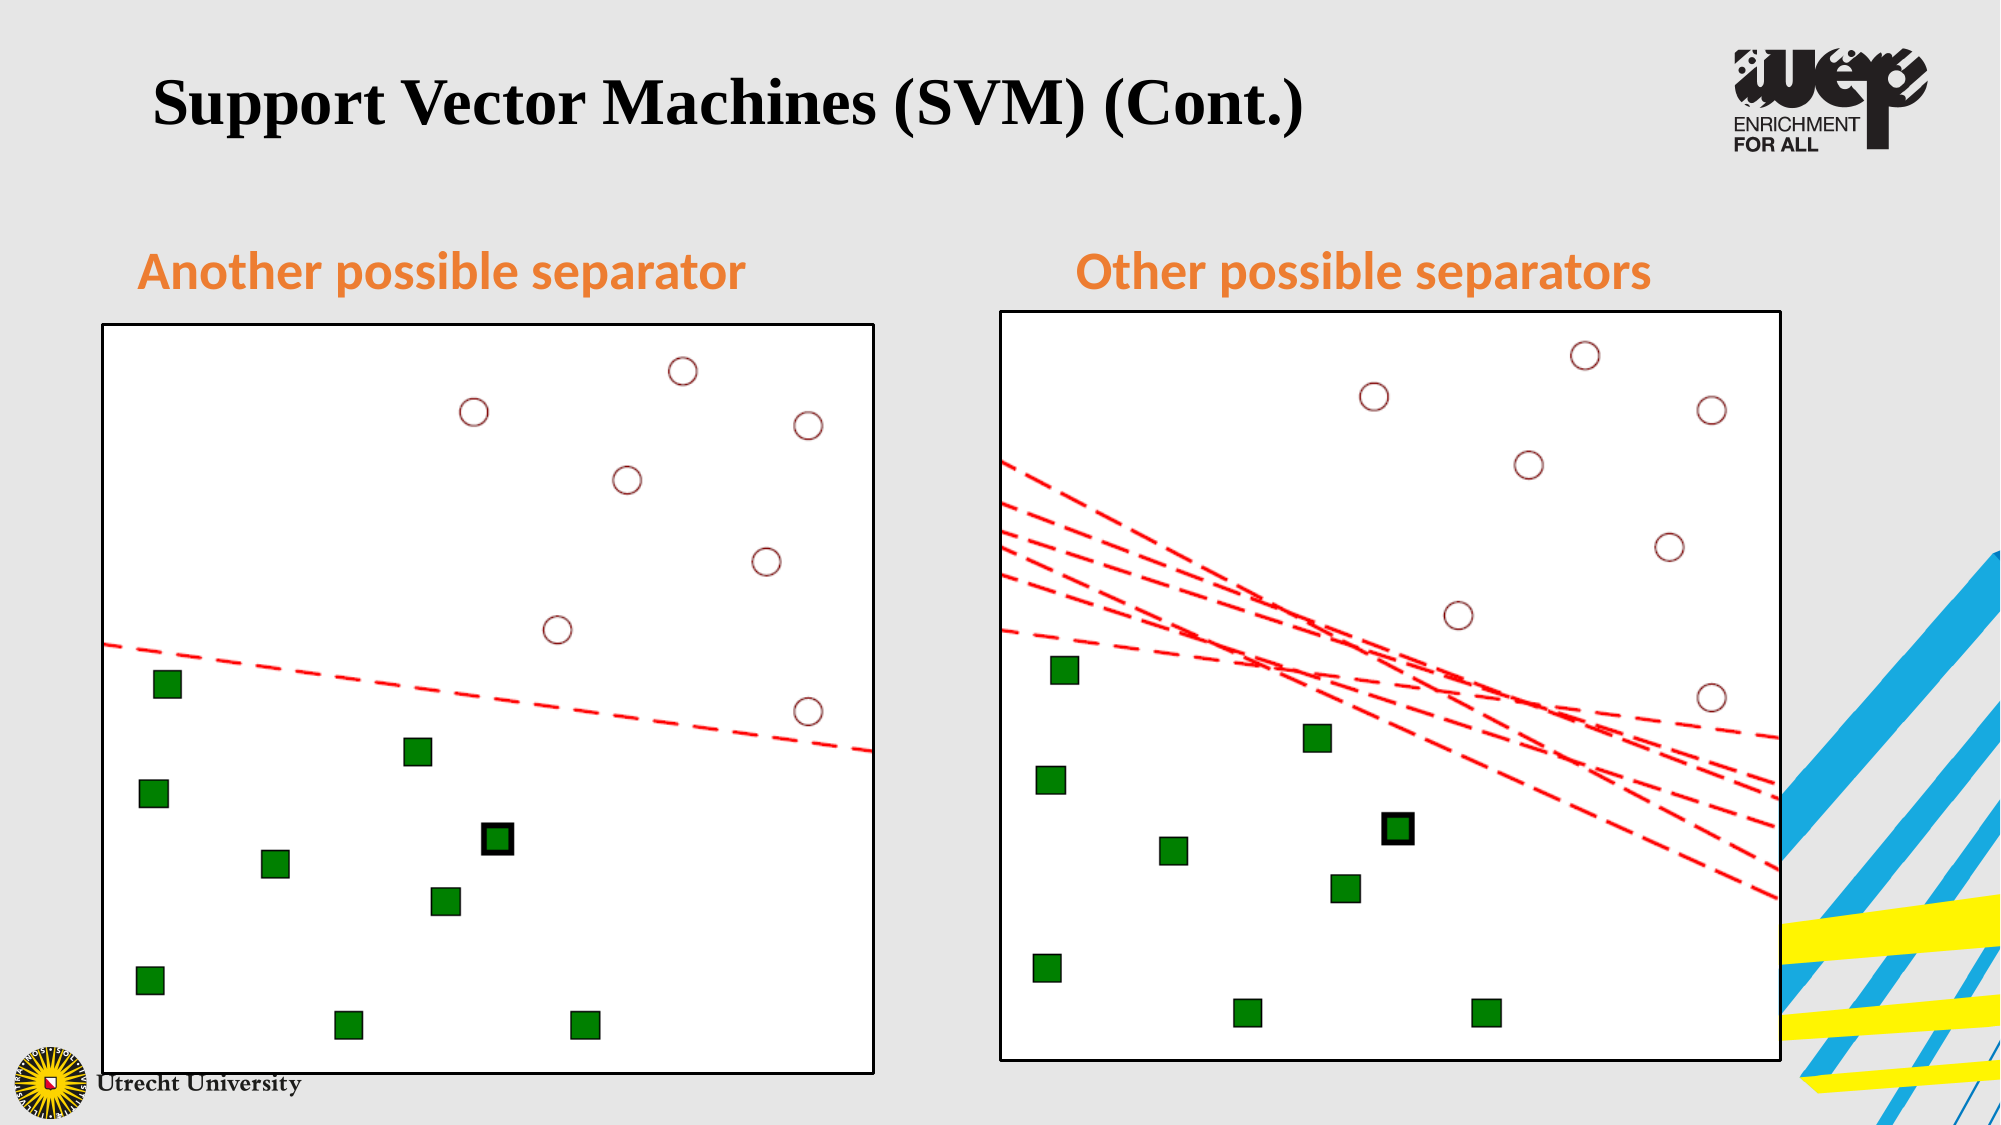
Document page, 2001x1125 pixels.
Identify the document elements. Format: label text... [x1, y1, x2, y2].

text_box Other possible separators [1016, 221, 1745, 301]
text_box Another possible separator [77, 221, 806, 301]
picture [0, 0, 2001, 1125]
text_box Support Vector Machines (SVM) (Cont.) [137, 59, 1863, 206]
